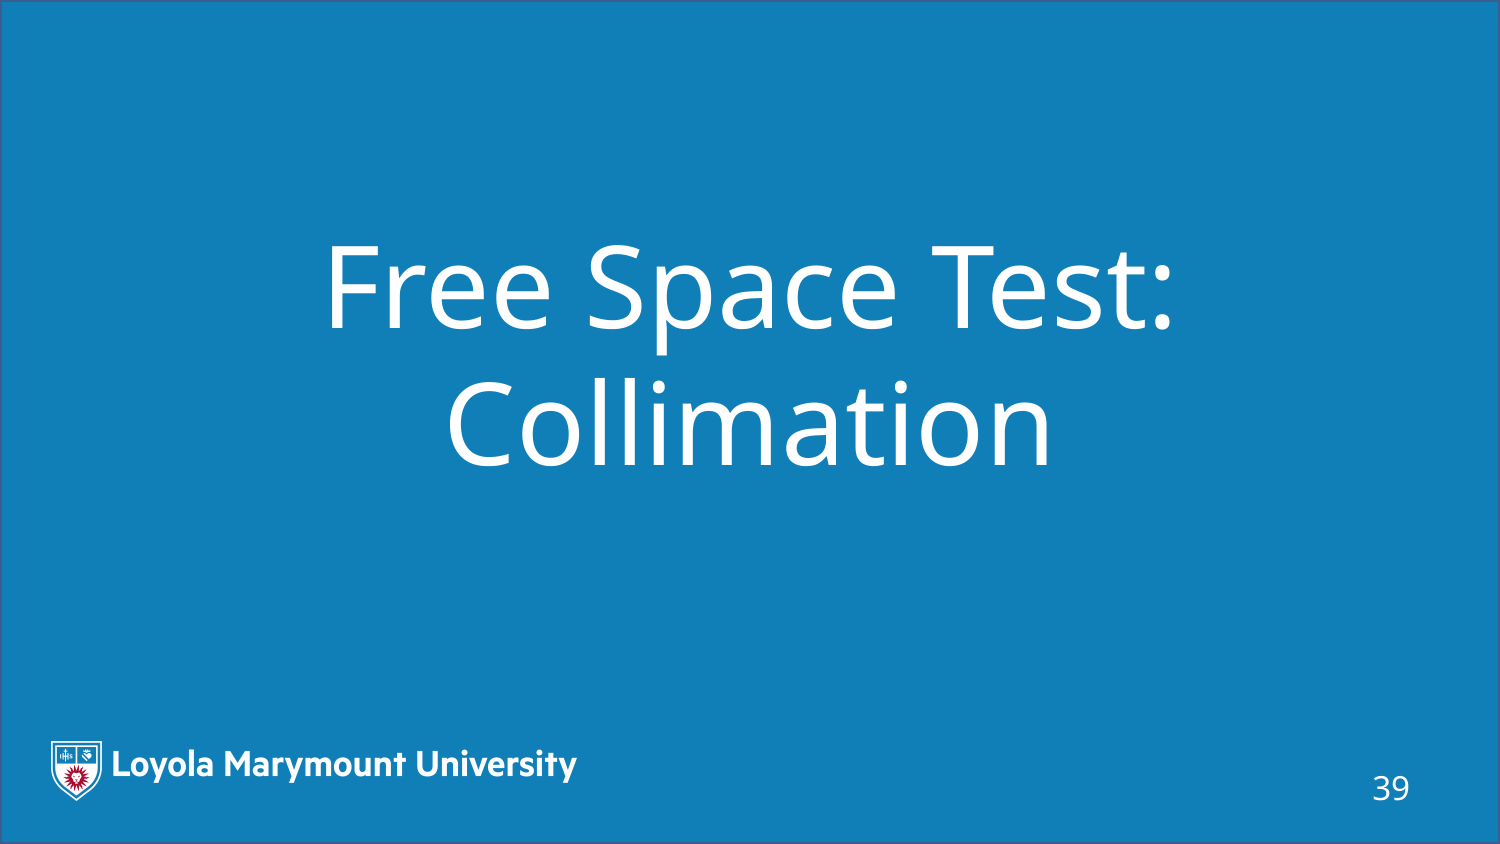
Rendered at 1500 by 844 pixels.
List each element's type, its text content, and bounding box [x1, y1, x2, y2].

text_box Free Space Test: Collimation [227, 205, 1273, 496]
slide_number 39 [1342, 760, 1425, 827]
text_box [0, 0, 1500, 844]
picture [51, 741, 577, 801]
